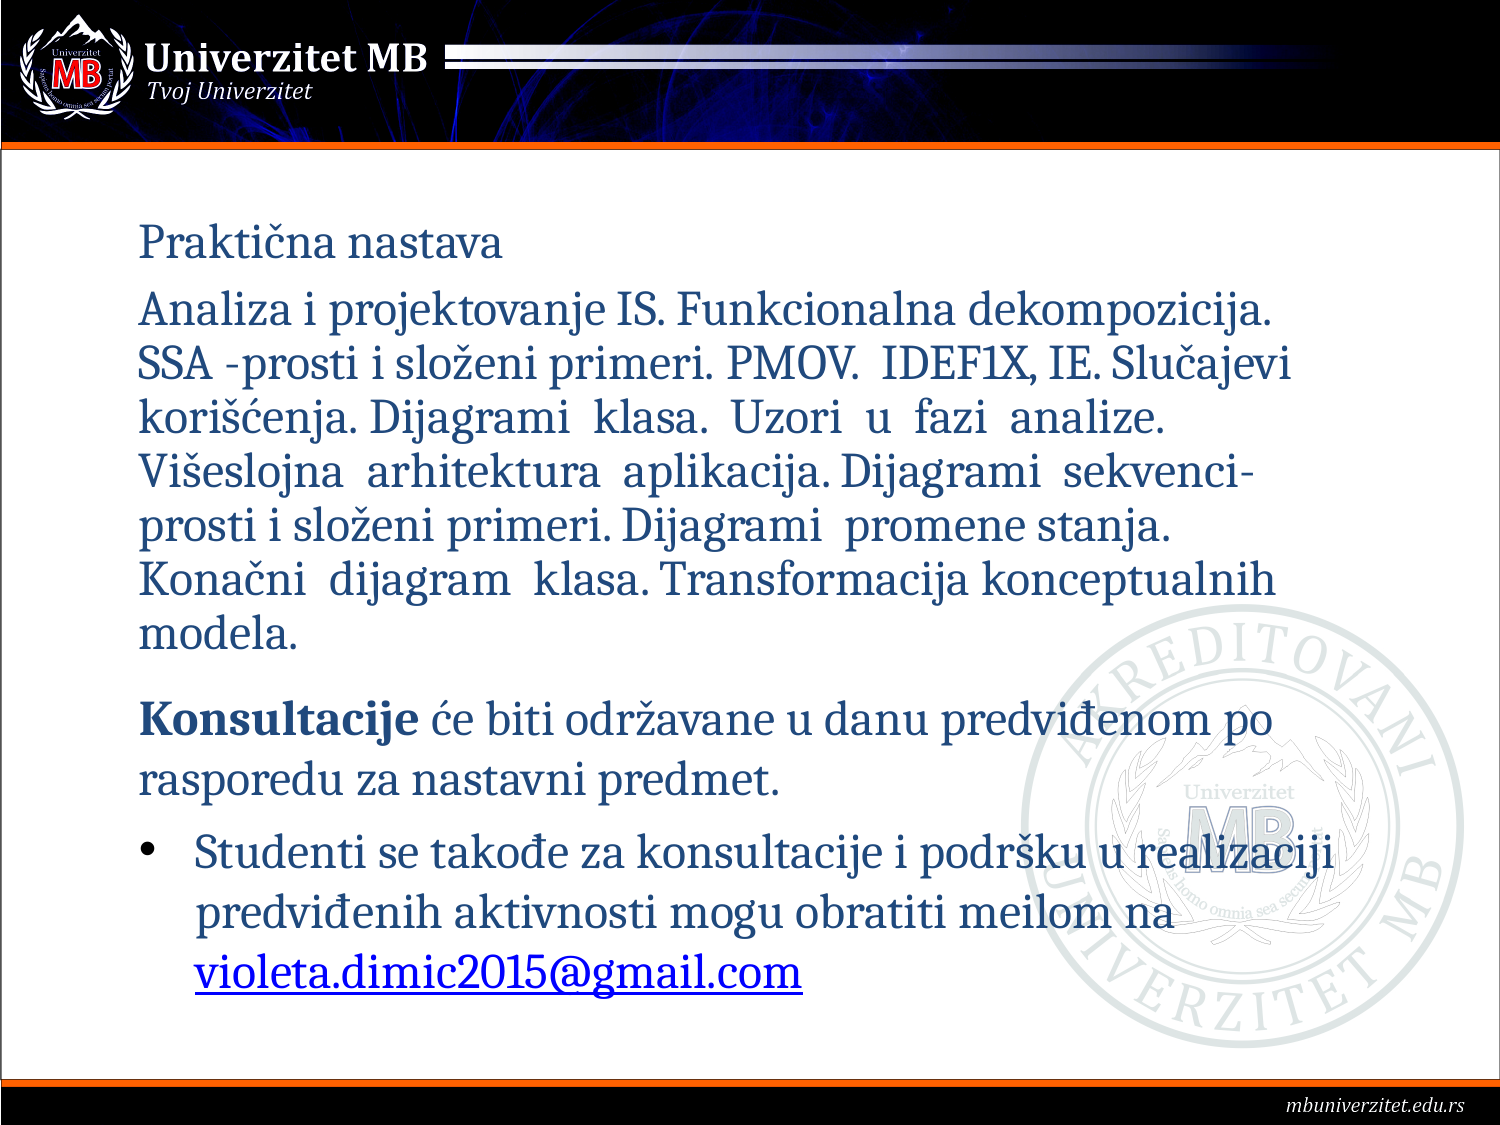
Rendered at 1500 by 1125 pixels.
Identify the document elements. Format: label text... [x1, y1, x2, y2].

list Praktična nastava Analiza i projektovanje IS. Funkcionalna dekompozicija. SSA -prosti i složeni primeri. PMOV. IDEF1X, IE. Slučajevi korišćenja. Dijagrami klasa. Uzori u fazi analize. Višeslojna arhitektura aplikacija. Dijagrami sekvenci-prosti i složeni primeri. Dijagrami promene stanja. Konačni dijagram klasa. Transformacija konceptualnih modela. Konsultacije će biti održavane u danu predviđenom po rasporedu za nastavni predmet. Studenti se takođe za konsultacije i podršku u realizaciji predviđenih aktivnosti mogu obratiti meilom na violeta.dimic2015@gmail.com [123, 208, 1365, 1035]
picture [0, 0, 1500, 1125]
